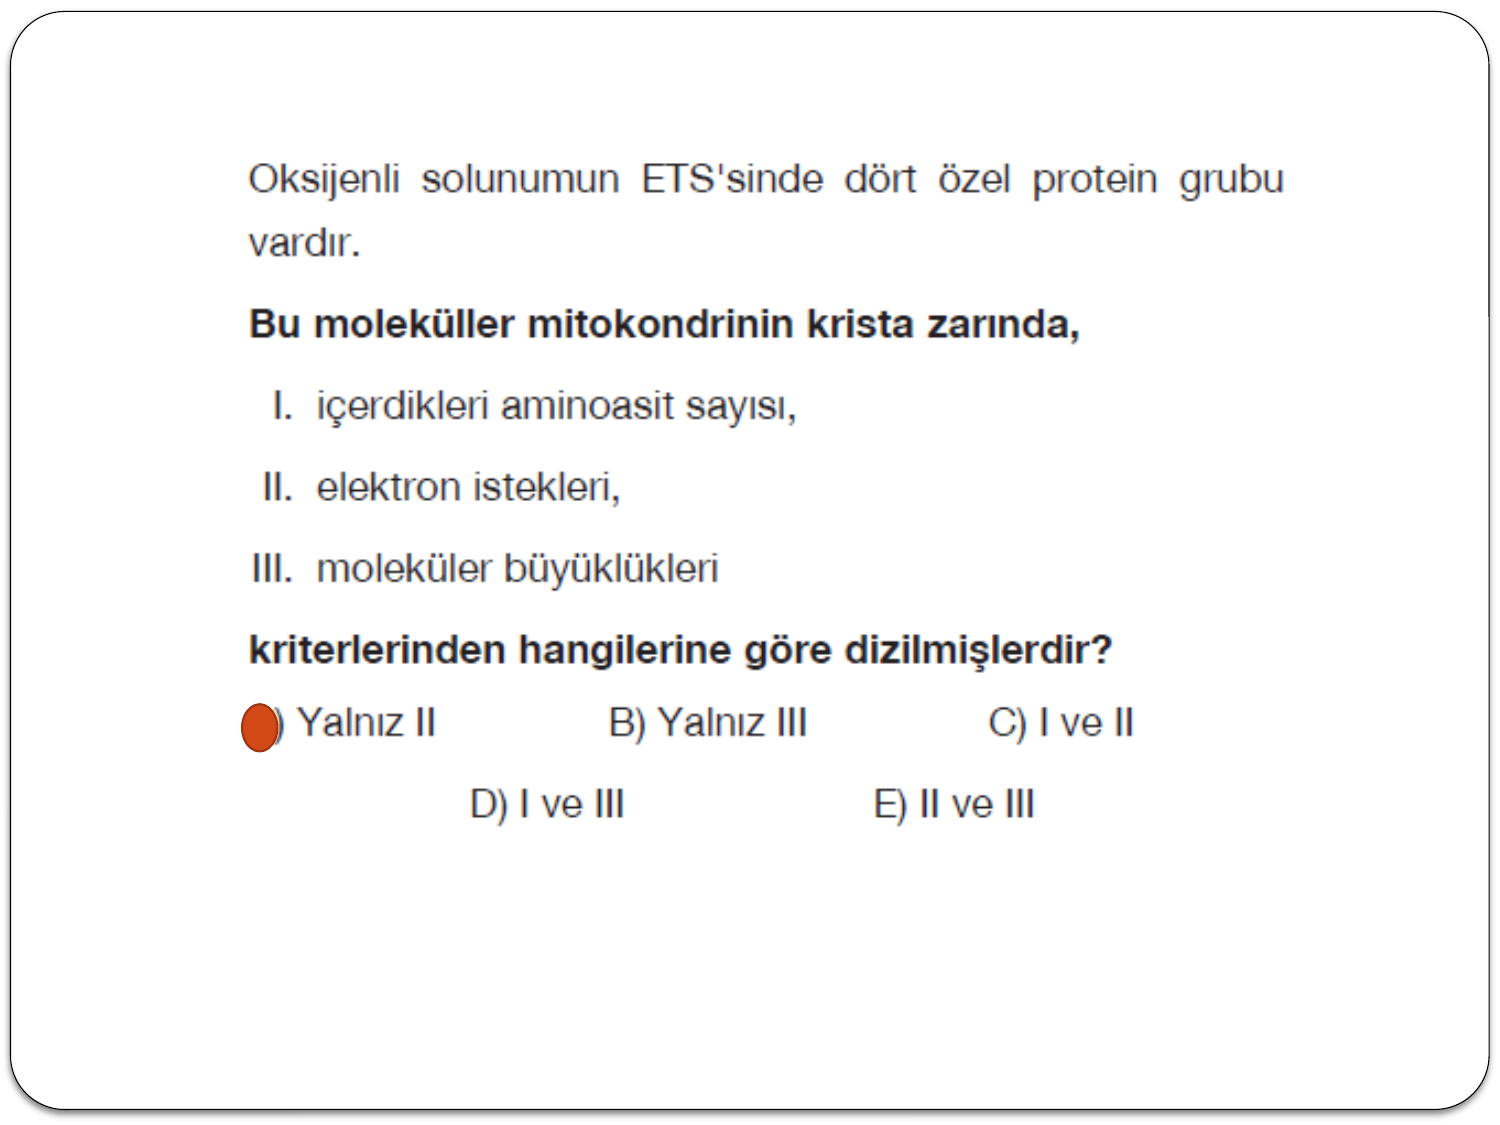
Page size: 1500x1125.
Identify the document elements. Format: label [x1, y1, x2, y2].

list [218, 139, 1306, 873]
